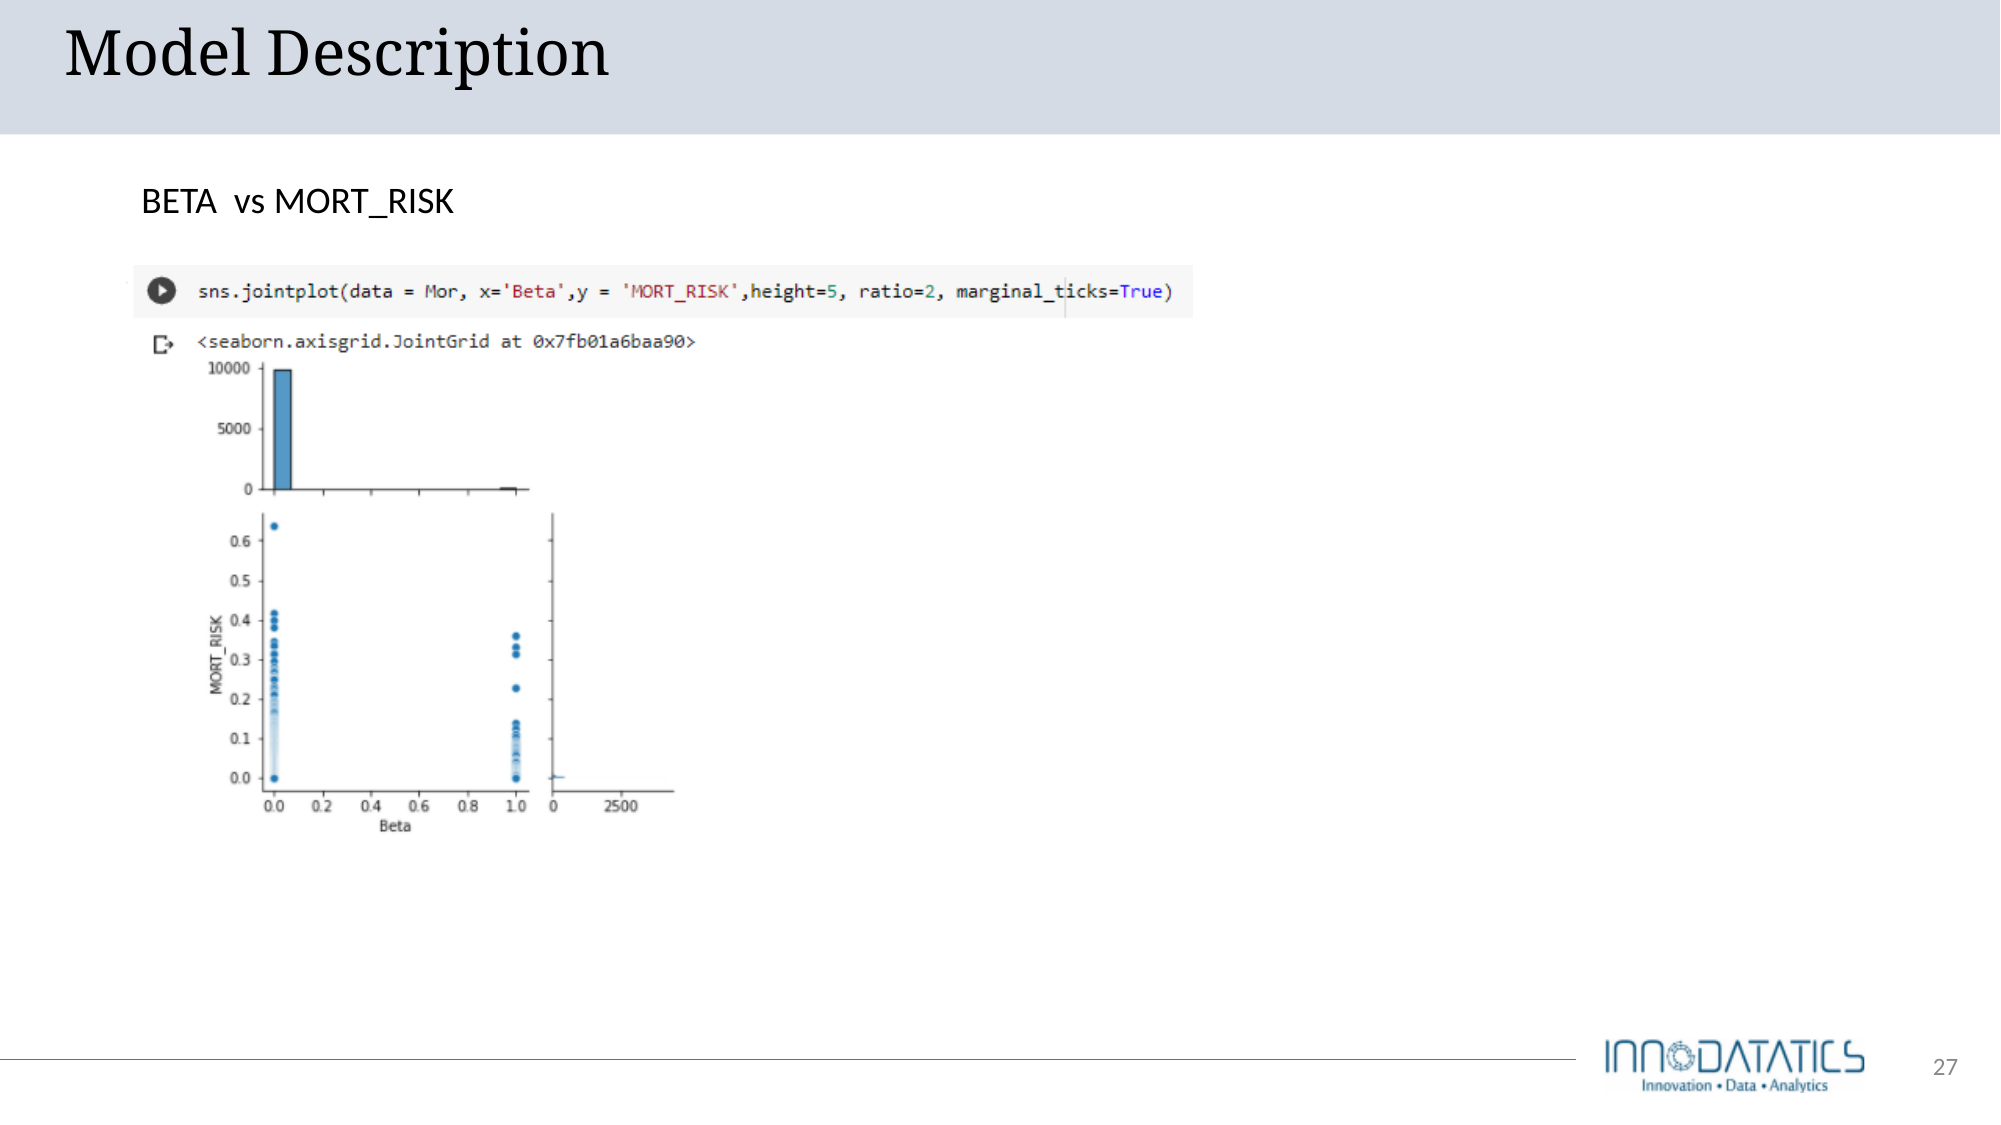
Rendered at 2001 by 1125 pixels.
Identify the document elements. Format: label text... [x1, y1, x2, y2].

text_box BETA vs MORT_RISK [126, 168, 804, 229]
picture [1603, 1038, 1865, 1093]
title Model Description [49, 0, 1763, 157]
slide_number ‹#› [1909, 1041, 1974, 1090]
picture [126, 265, 1193, 838]
